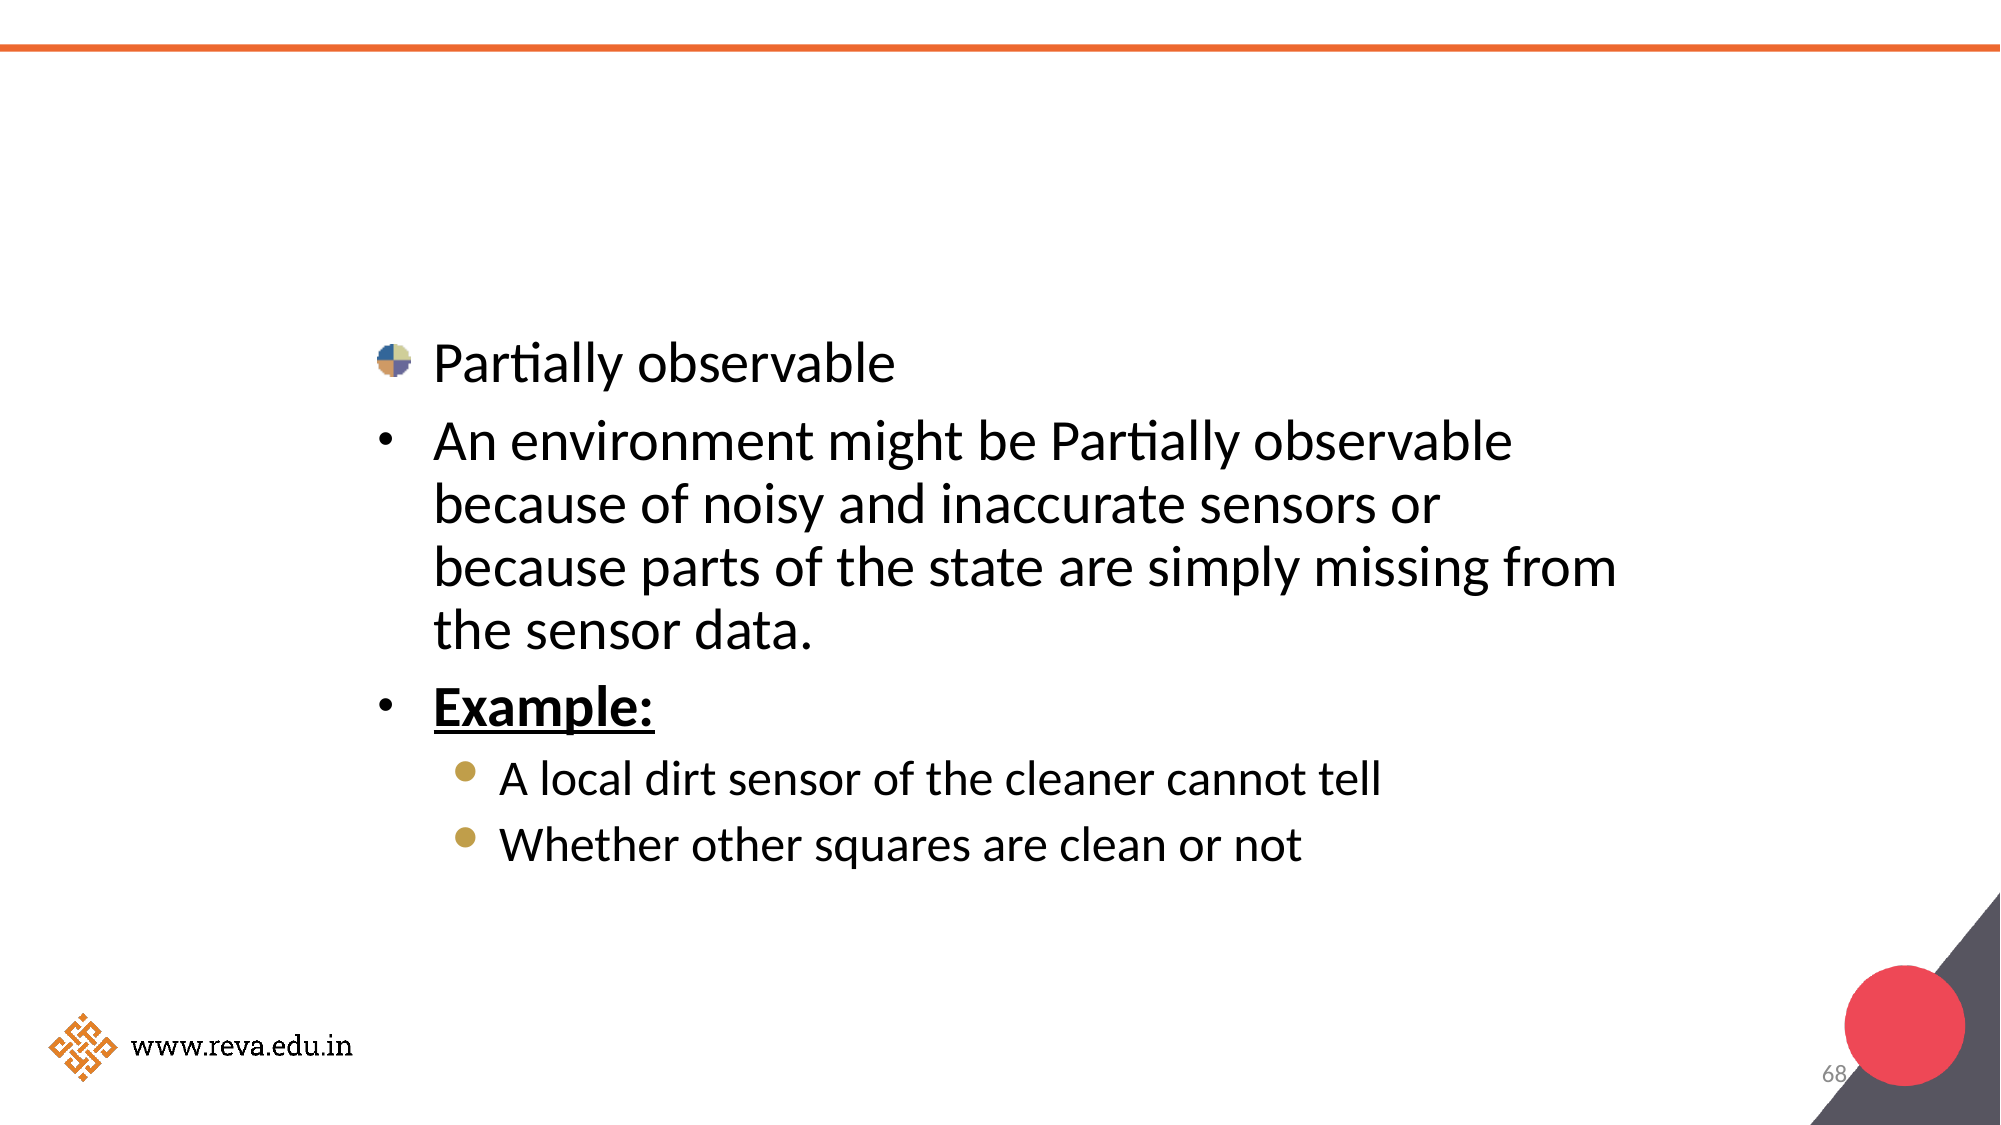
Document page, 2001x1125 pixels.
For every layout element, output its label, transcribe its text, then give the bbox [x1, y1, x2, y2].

picture [1801, 882, 2000, 1125]
picture [31, 1003, 366, 1092]
slide_number 68 [1412, 1042, 1863, 1103]
picture [377, 344, 411, 377]
list Partially observable An environment might be Partially observable because of noisy and inaccurate sensors or because parts of the state are simply missing from the sensor data. Example: A local dirt sensor of the cleaner cannot tell Whether other squares are clean or not [362, 324, 1638, 1000]
